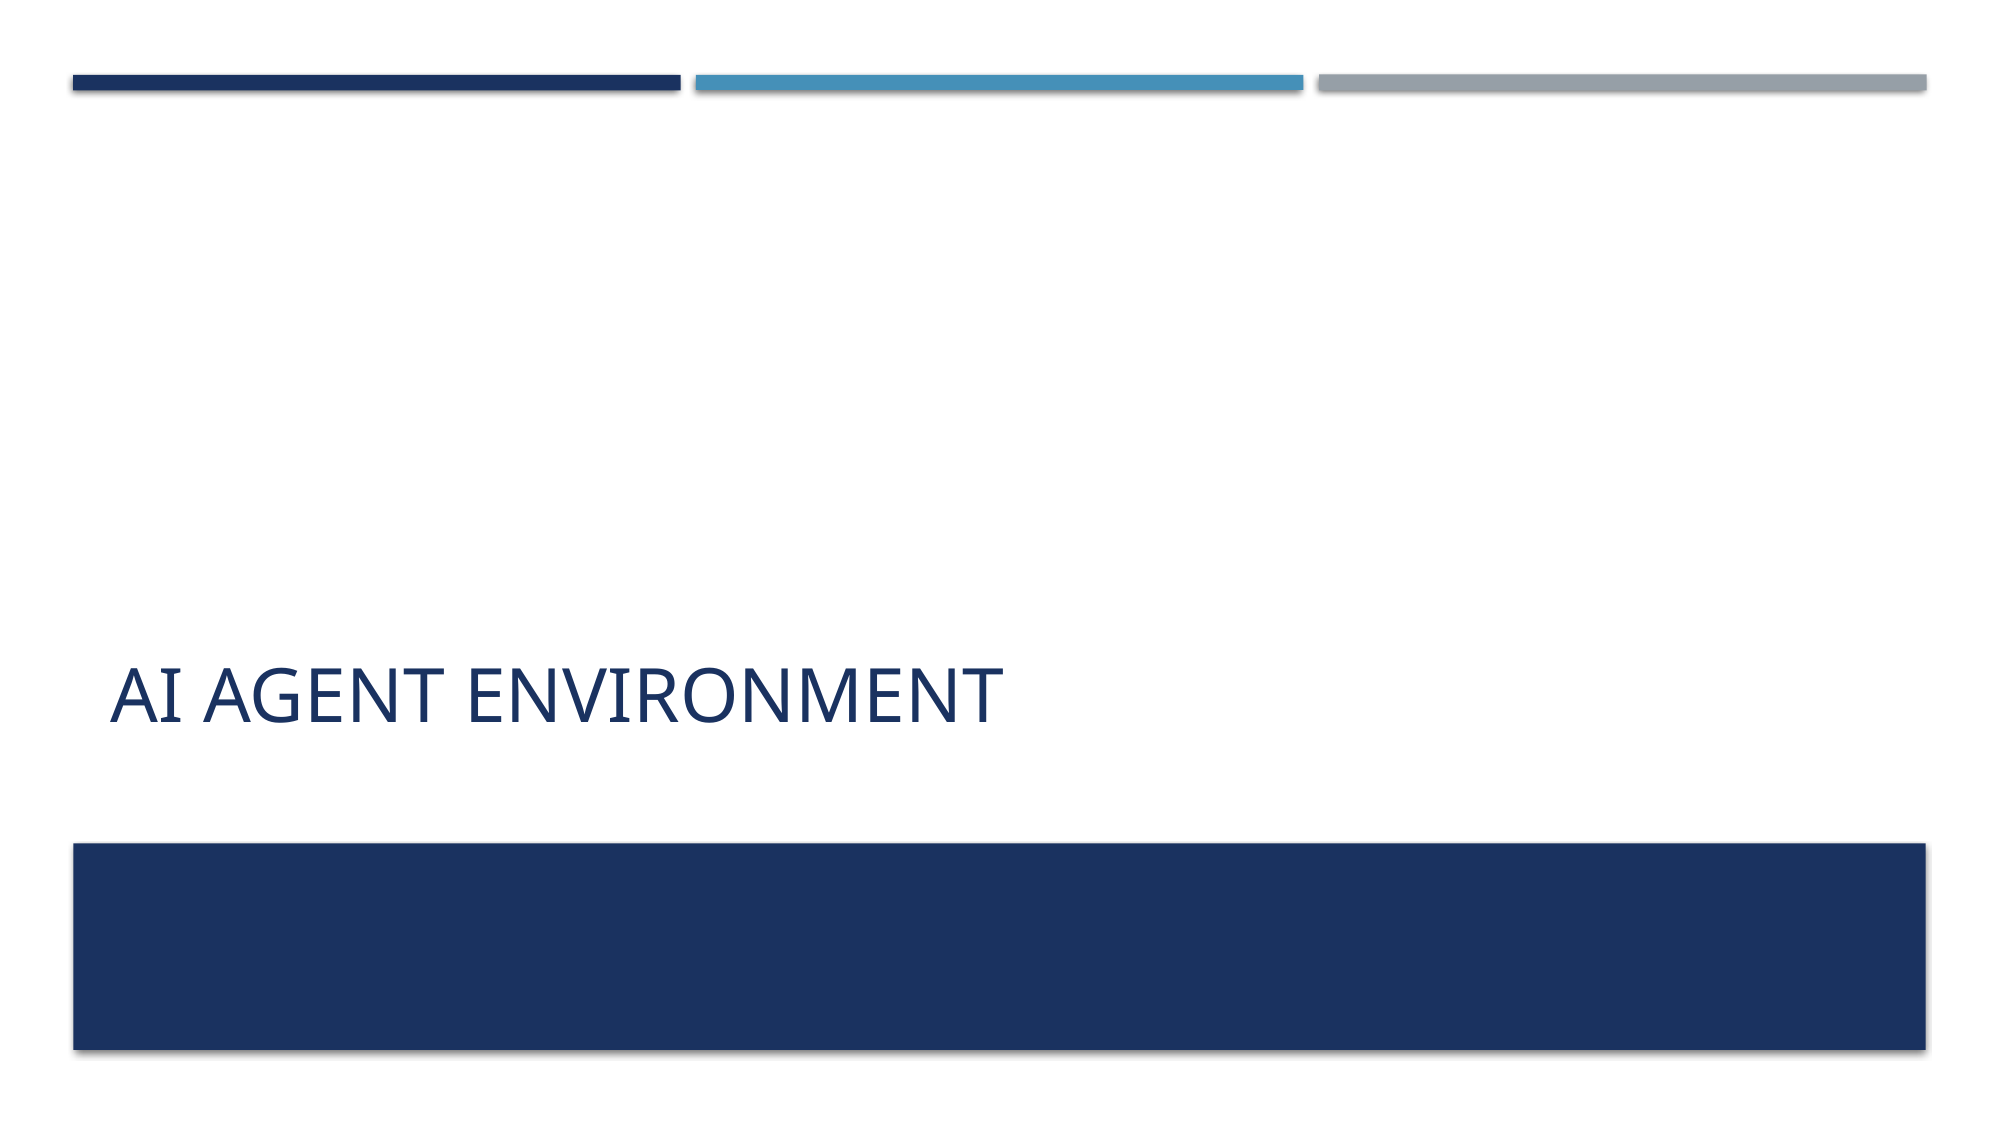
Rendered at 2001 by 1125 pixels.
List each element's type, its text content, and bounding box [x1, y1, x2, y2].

title AI Agent environment [95, 499, 1905, 745]
